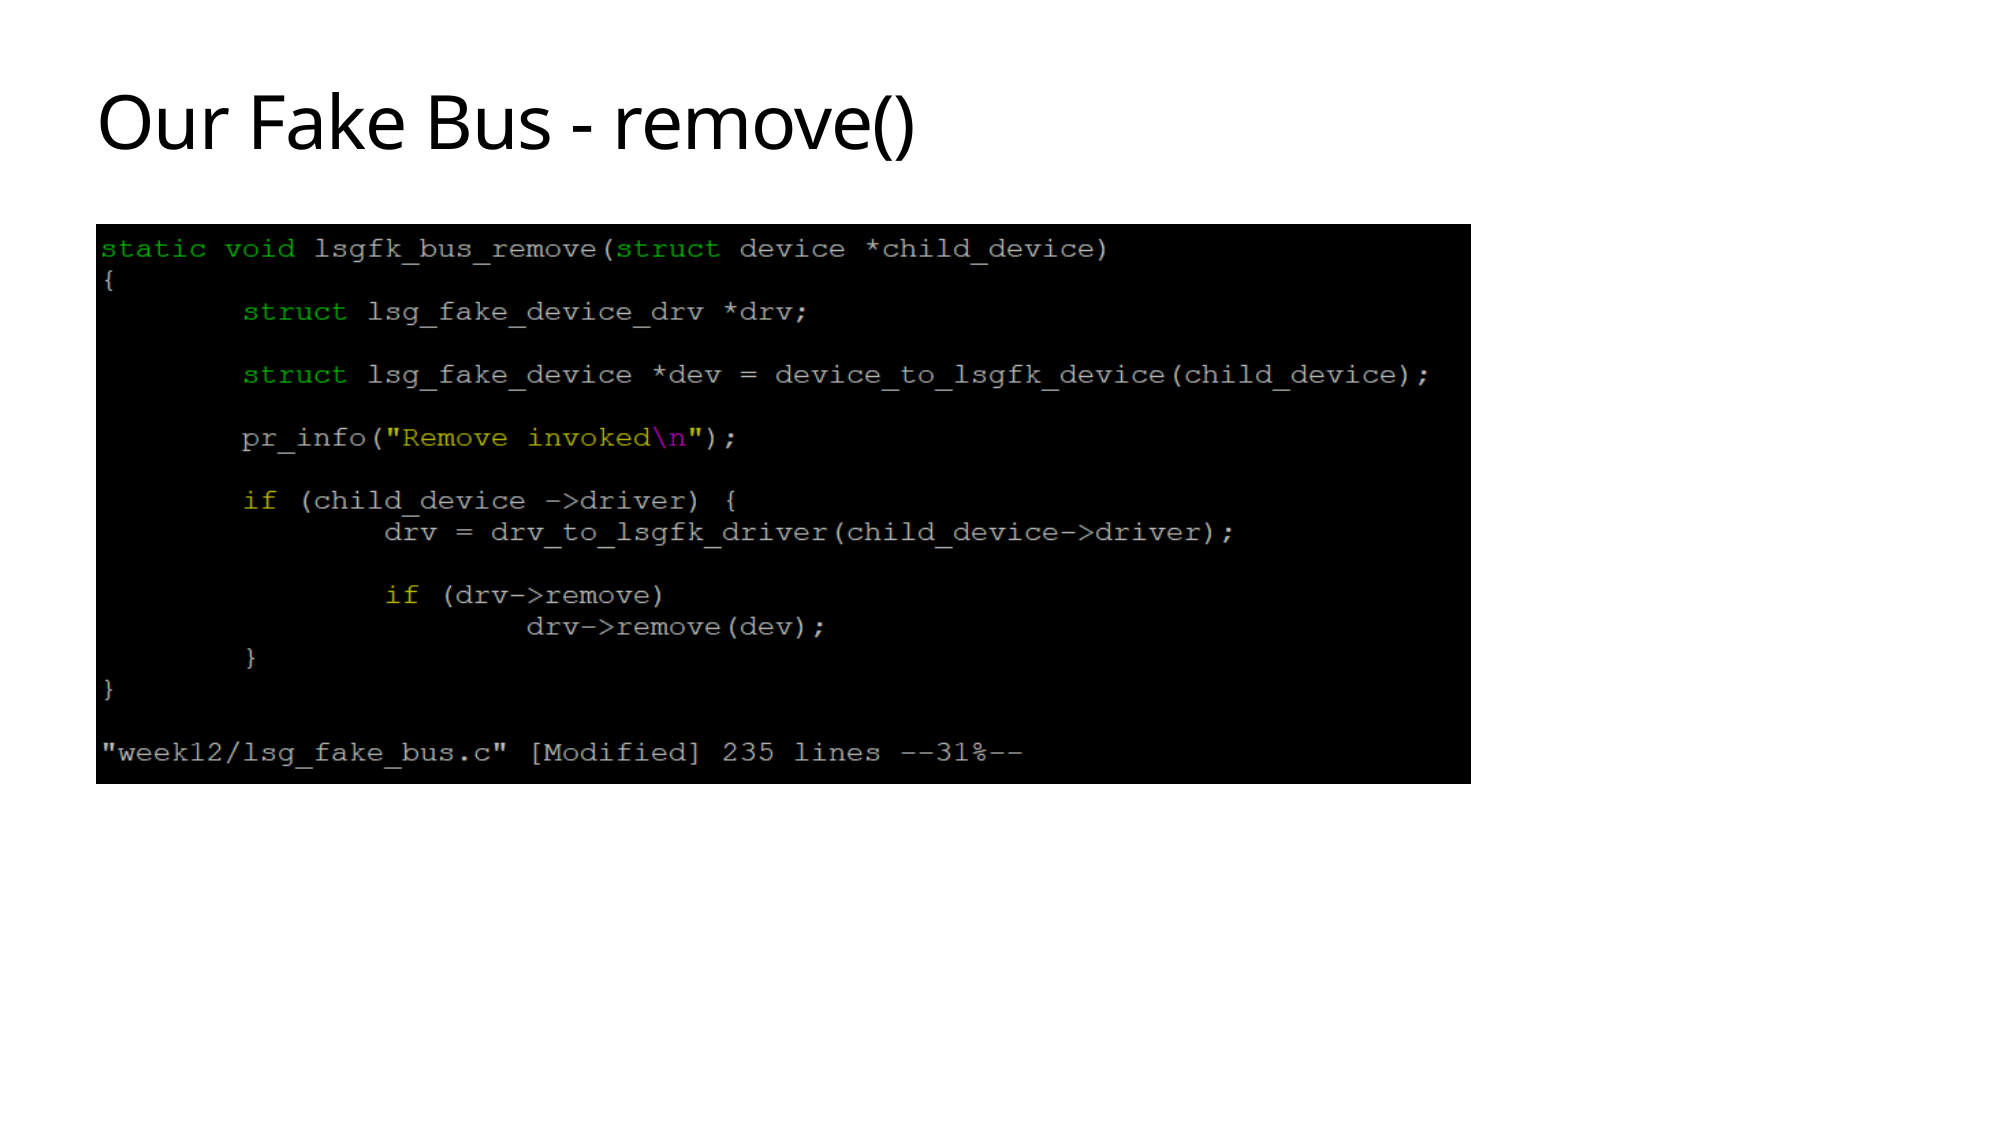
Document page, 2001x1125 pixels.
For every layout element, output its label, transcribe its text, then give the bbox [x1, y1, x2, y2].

title Our Fake Bus - remove() [96, 75, 1904, 166]
picture [96, 224, 1471, 784]
